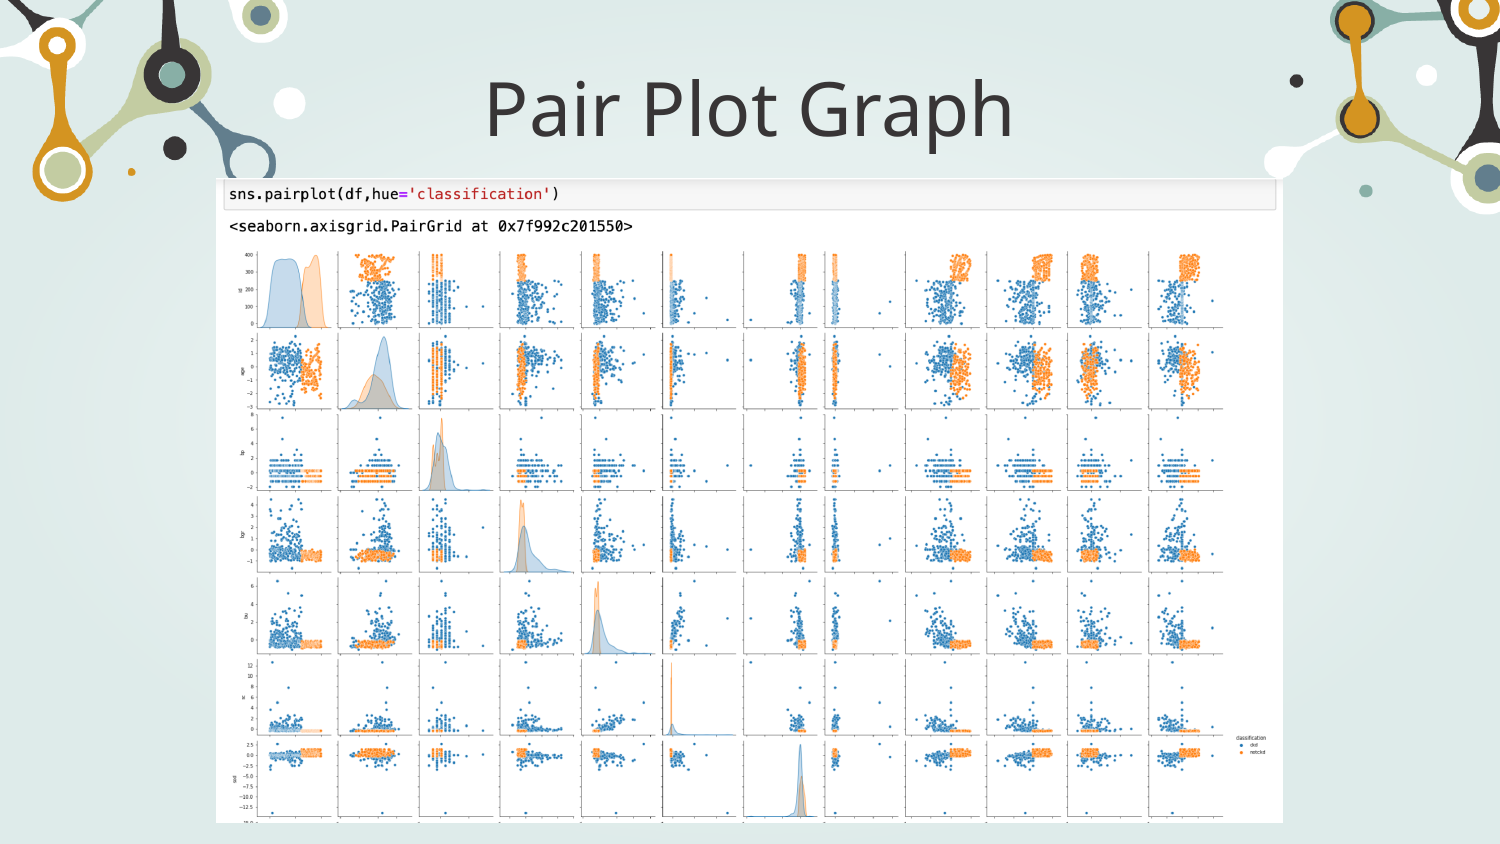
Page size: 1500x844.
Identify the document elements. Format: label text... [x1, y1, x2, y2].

picture [0, 0, 1500, 844]
title Pair Plot Graph [397, 46, 1103, 150]
